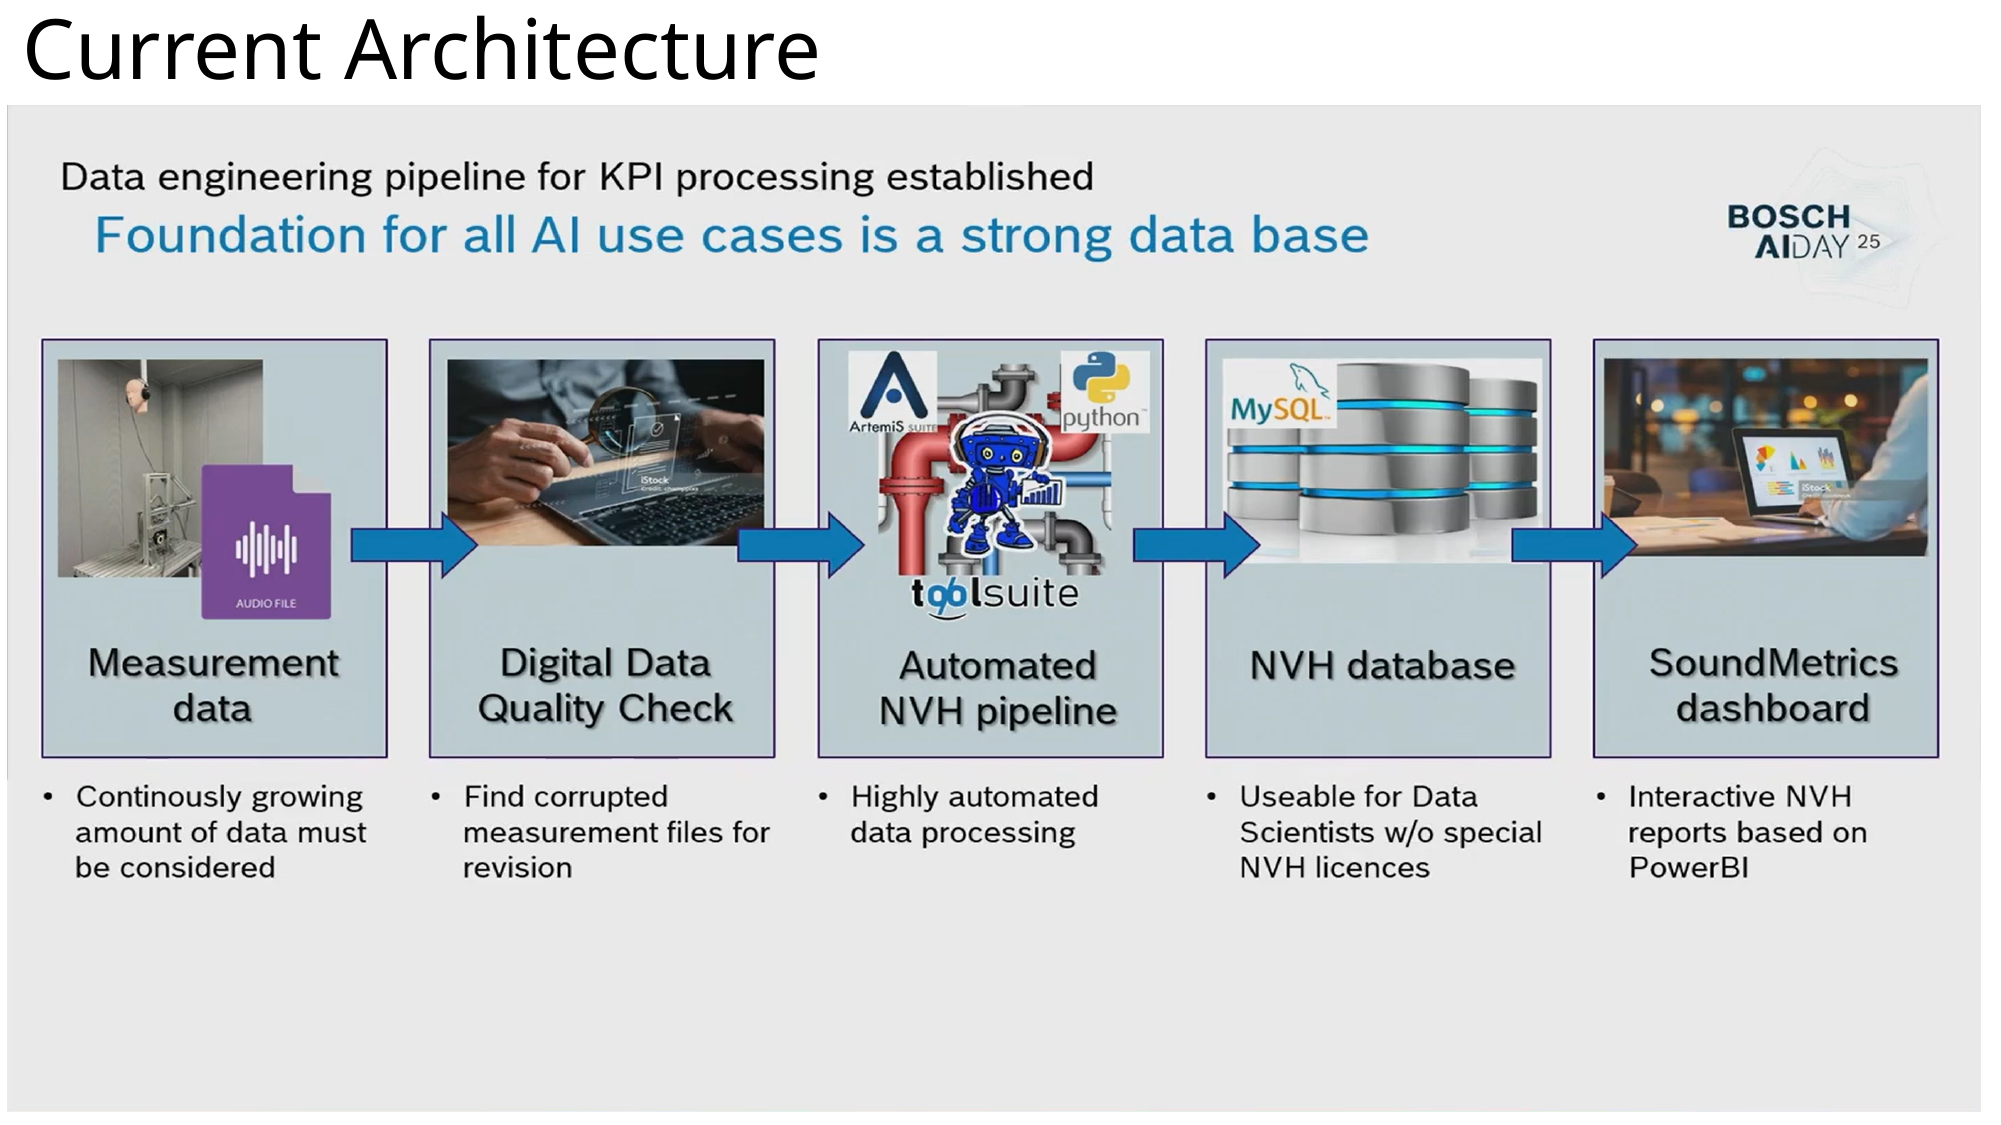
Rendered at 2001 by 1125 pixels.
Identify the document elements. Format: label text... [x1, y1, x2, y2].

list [7, 104, 1982, 1113]
title Current Architecture [7, 0, 1733, 104]
